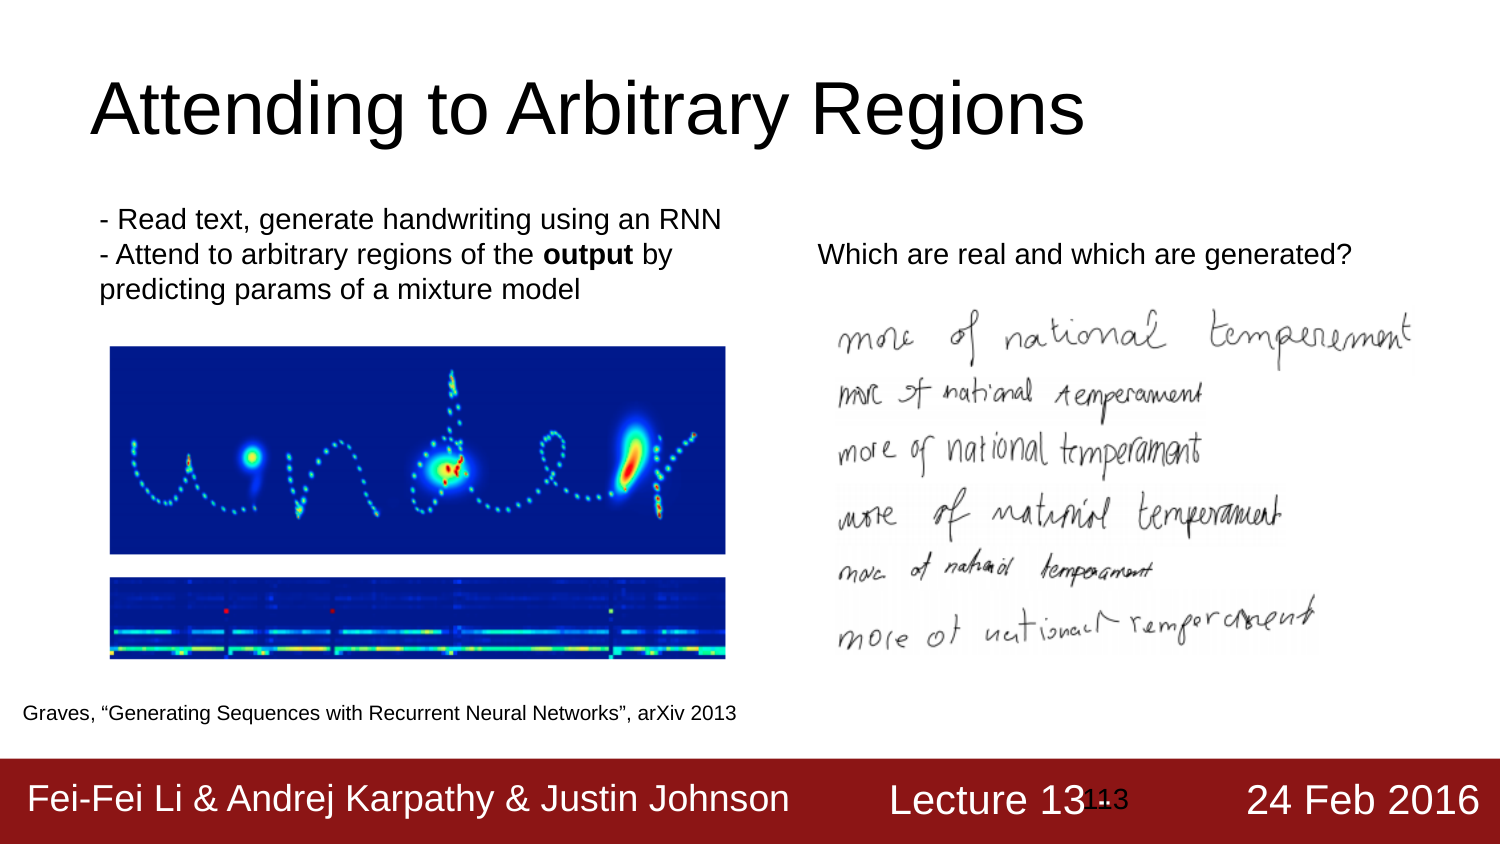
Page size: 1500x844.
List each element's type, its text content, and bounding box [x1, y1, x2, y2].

picture [821, 293, 1426, 666]
title Attending to Arbitrary Regions [75, 33, 1425, 175]
text_box Which are real and which are generated? [802, 219, 1471, 292]
text_box - Read text, generate handwriting using an RNN - Attend to arbitrary regions of the output by predicting params of a mixture model [84, 185, 753, 326]
text_box Graves, “Generating Sequences with Recurrent Neural Networks”, arXiv 2013 [7, 684, 766, 756]
picture [102, 336, 735, 666]
slide_number ‹#› [1067, 765, 1206, 830]
